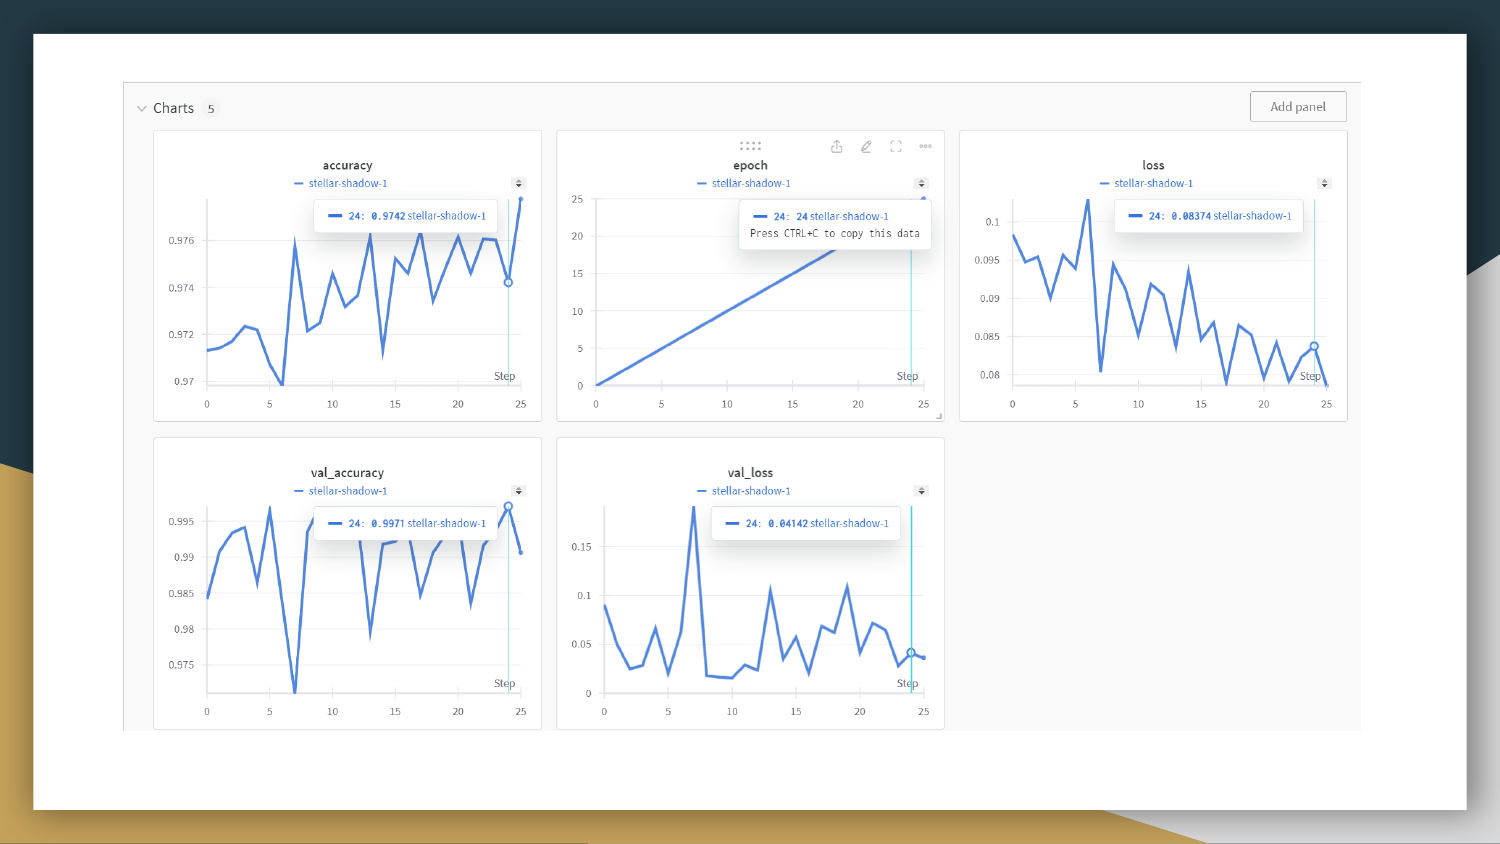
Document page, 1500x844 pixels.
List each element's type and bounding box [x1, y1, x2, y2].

picture [122, 81, 1361, 731]
